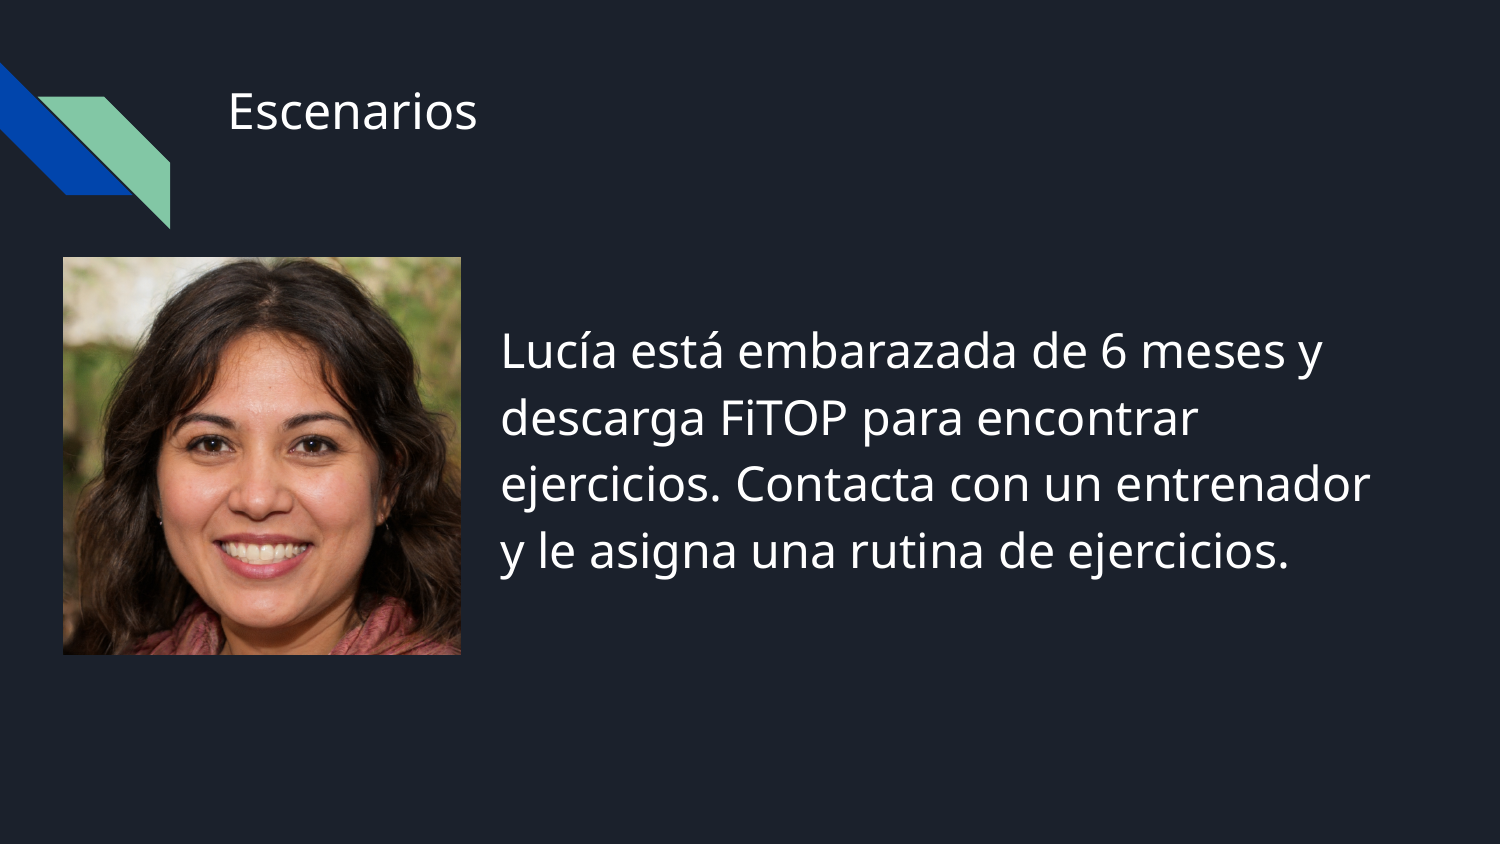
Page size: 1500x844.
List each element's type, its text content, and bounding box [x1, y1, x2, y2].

list Lucía está embarazada de 6 meses y descarga FiTOP para encontrar ejercicios. Contacta con un entrenador y le asigna una rutina de ejercicios. [485, 296, 1393, 616]
picture [62, 256, 461, 655]
title Escenarios [212, 64, 1368, 215]
